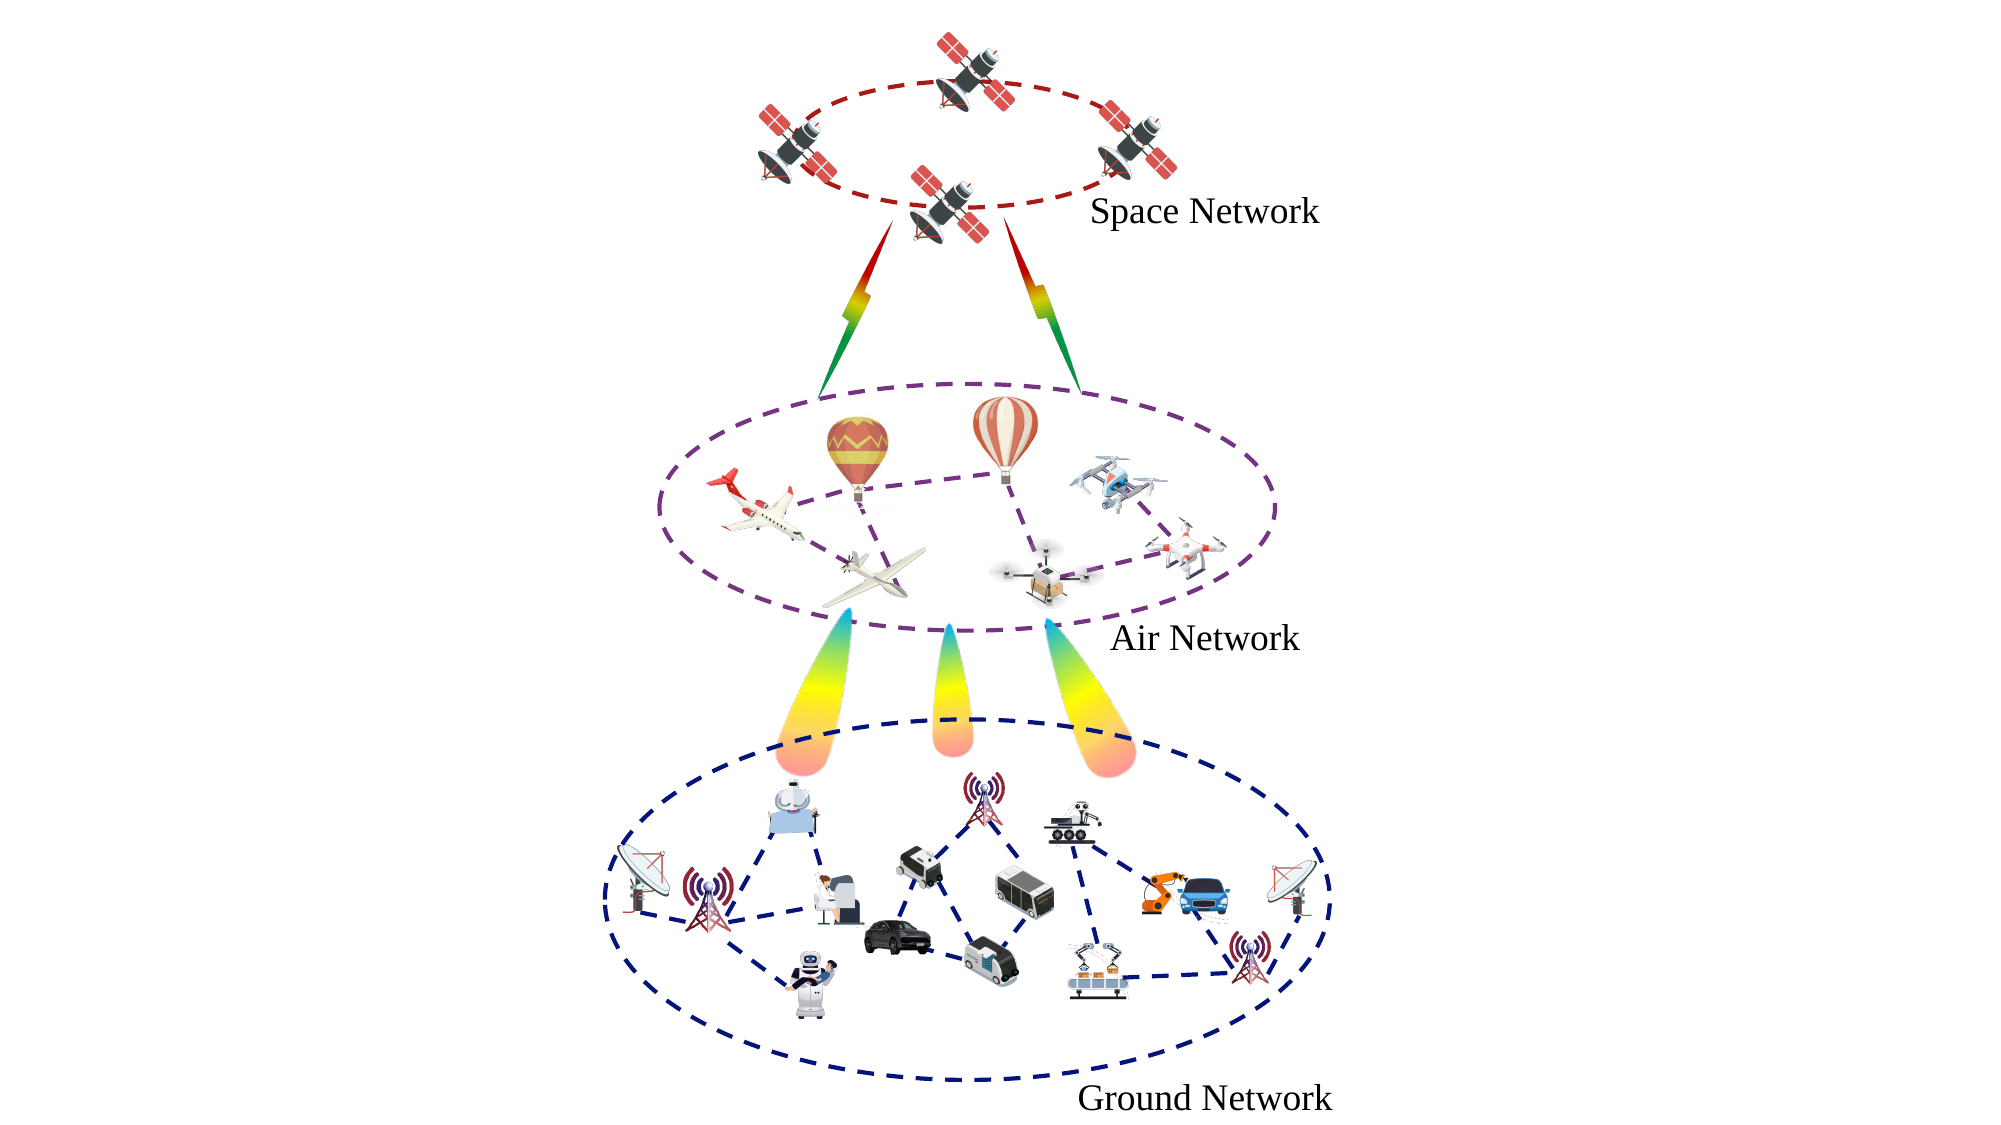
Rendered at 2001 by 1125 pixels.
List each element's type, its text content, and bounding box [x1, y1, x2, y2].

picture [997, 208, 1097, 403]
picture [1019, 630, 1164, 719]
picture [729, 624, 1023, 719]
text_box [757, 32, 1177, 244]
text_box Space Network [1177, 178, 1380, 239]
text_box Ground Network [1014, 1065, 1396, 1125]
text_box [604, 719, 1330, 1080]
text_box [659, 383, 1276, 631]
picture [821, 213, 887, 408]
text_box Air Network [1149, 605, 1360, 665]
